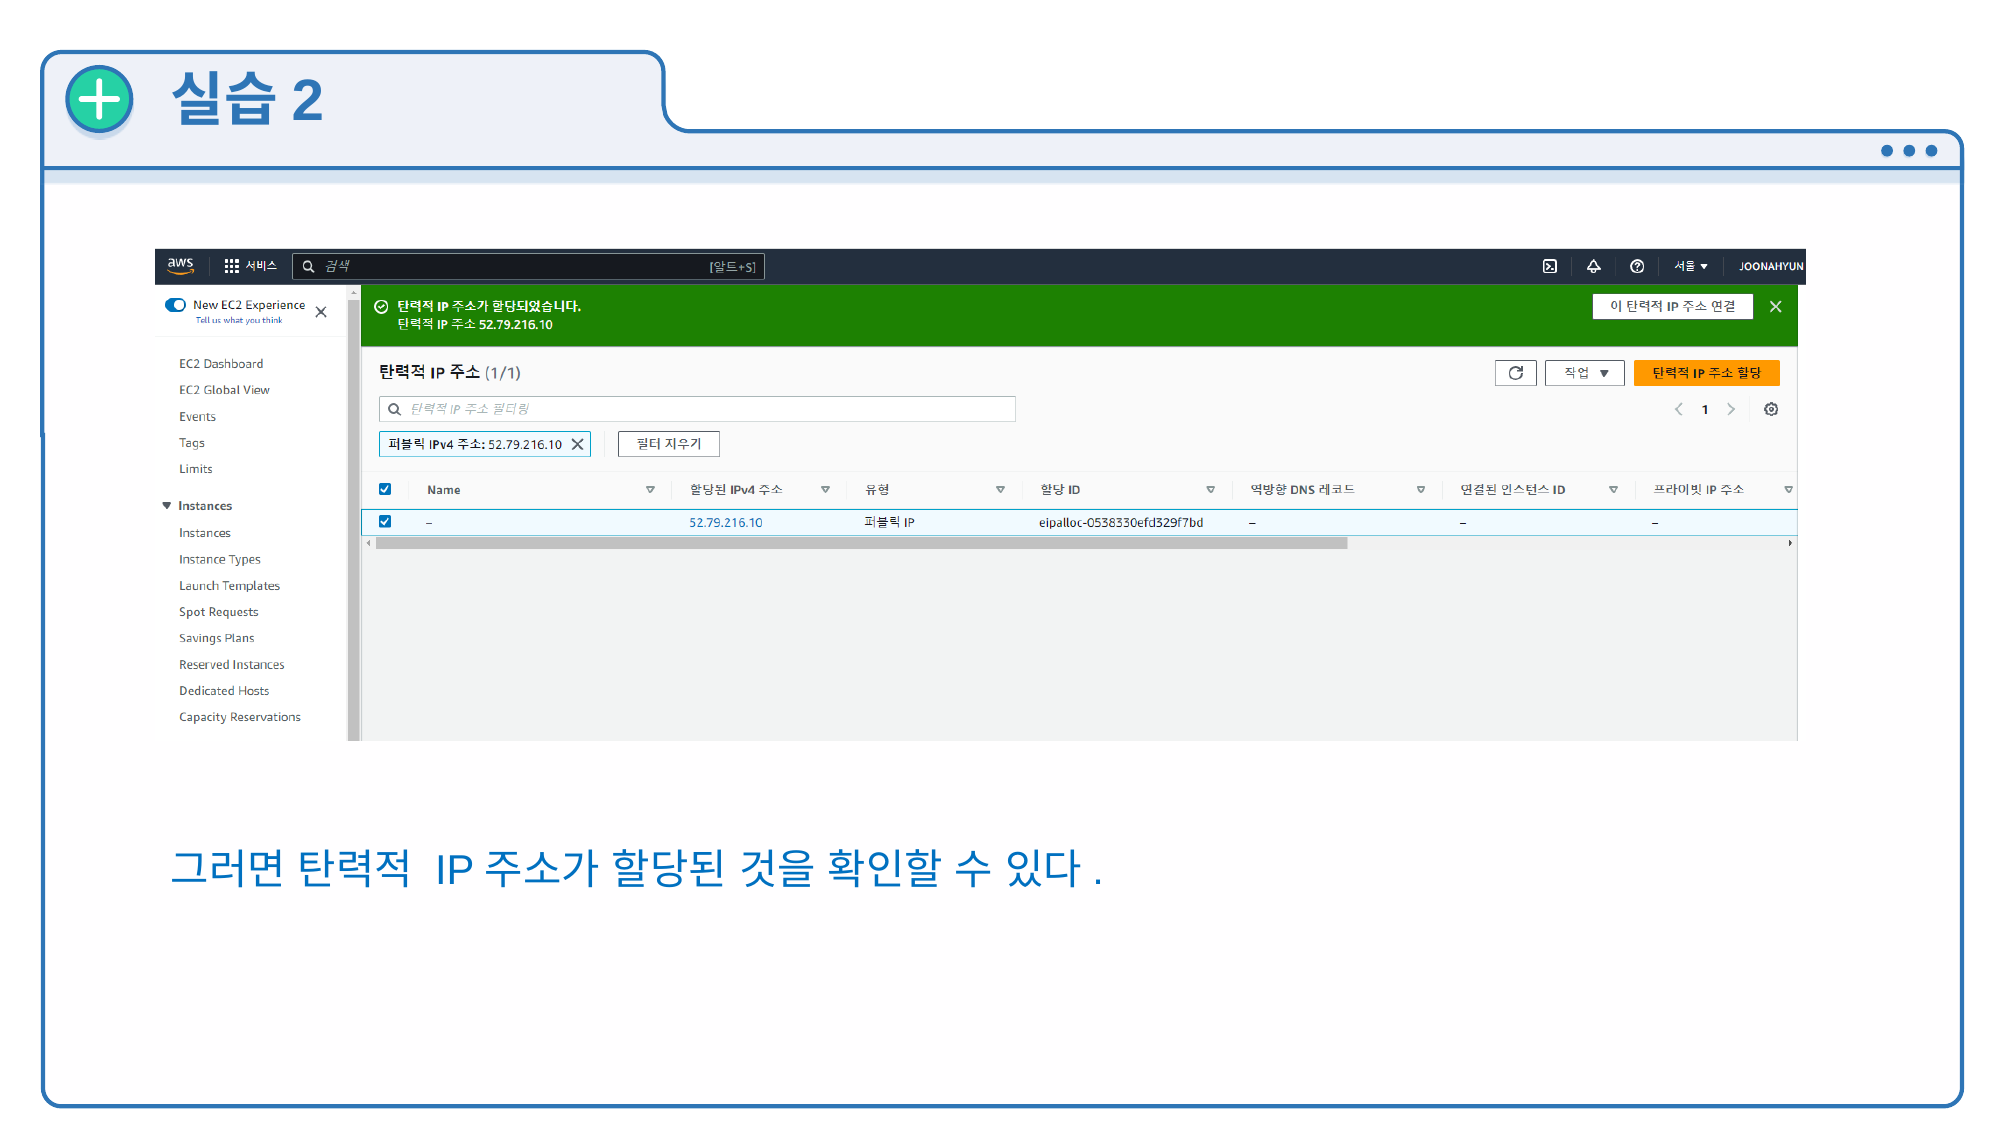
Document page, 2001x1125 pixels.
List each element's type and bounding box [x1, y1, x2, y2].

text_box [67, 67, 132, 131]
picture [155, 244, 1806, 741]
text_box [42, 51, 1963, 1107]
